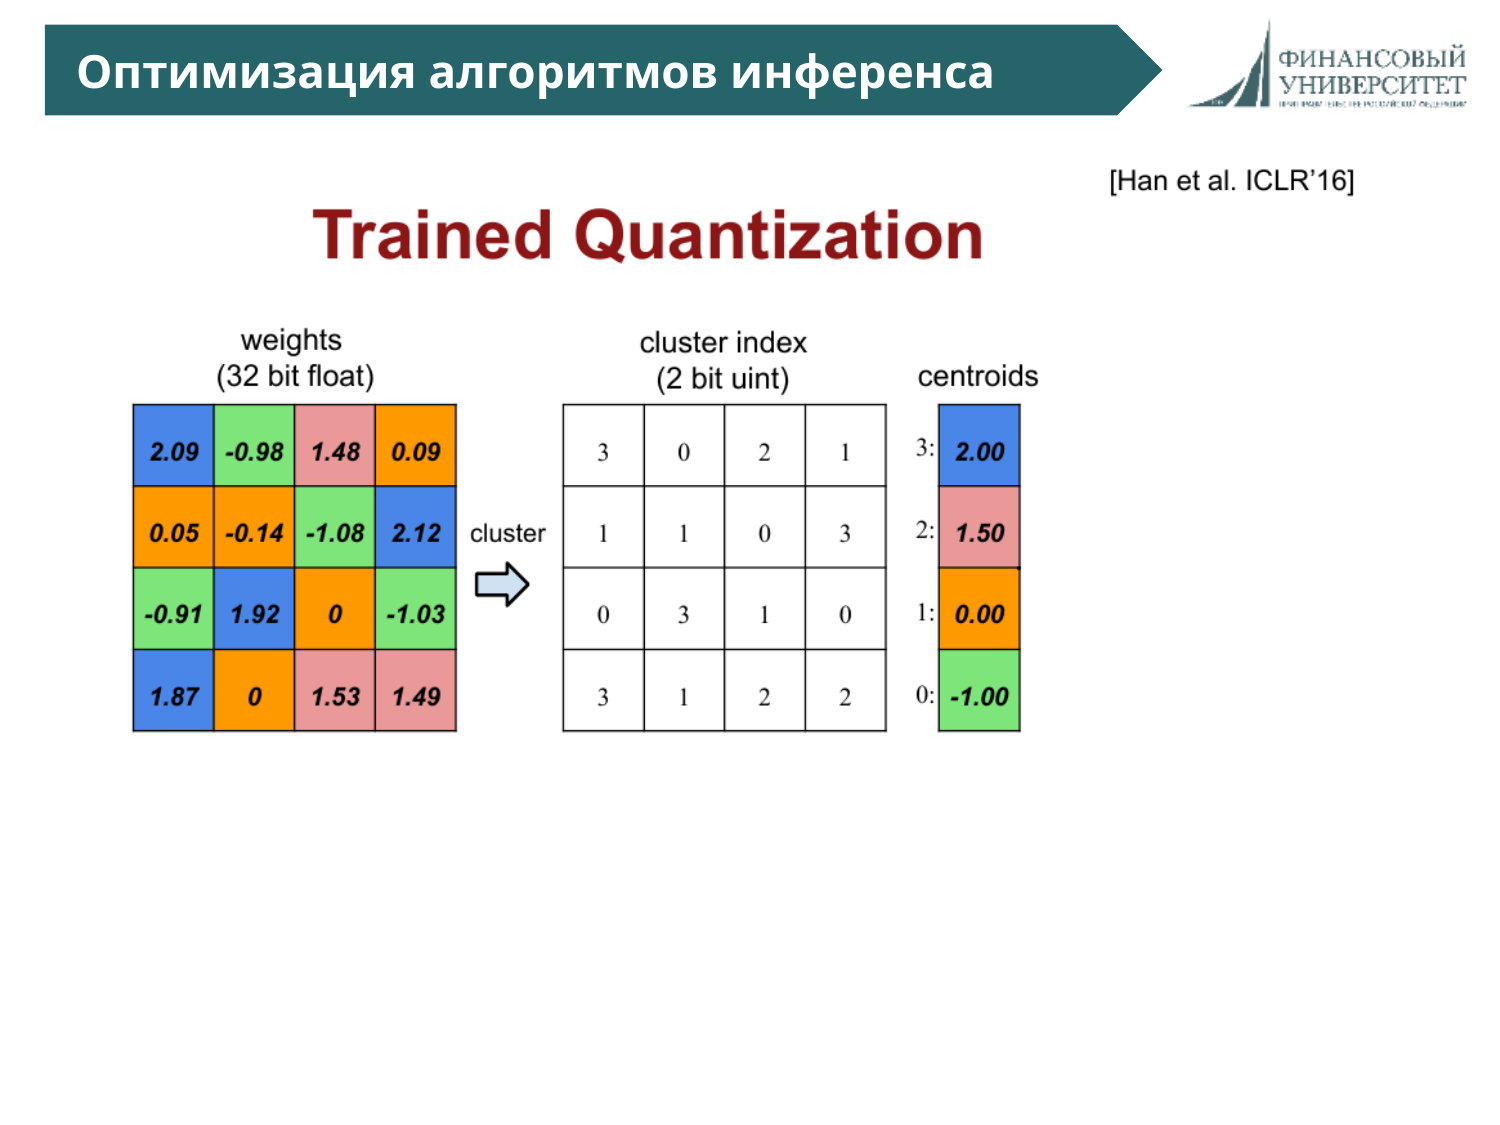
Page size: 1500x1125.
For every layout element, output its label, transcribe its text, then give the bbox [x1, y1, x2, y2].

picture [1184, 15, 1468, 116]
picture [35, 149, 1388, 811]
text_box Оптимизация алгоритмов инференса [61, 35, 1020, 105]
text_box [42, 22, 1166, 118]
